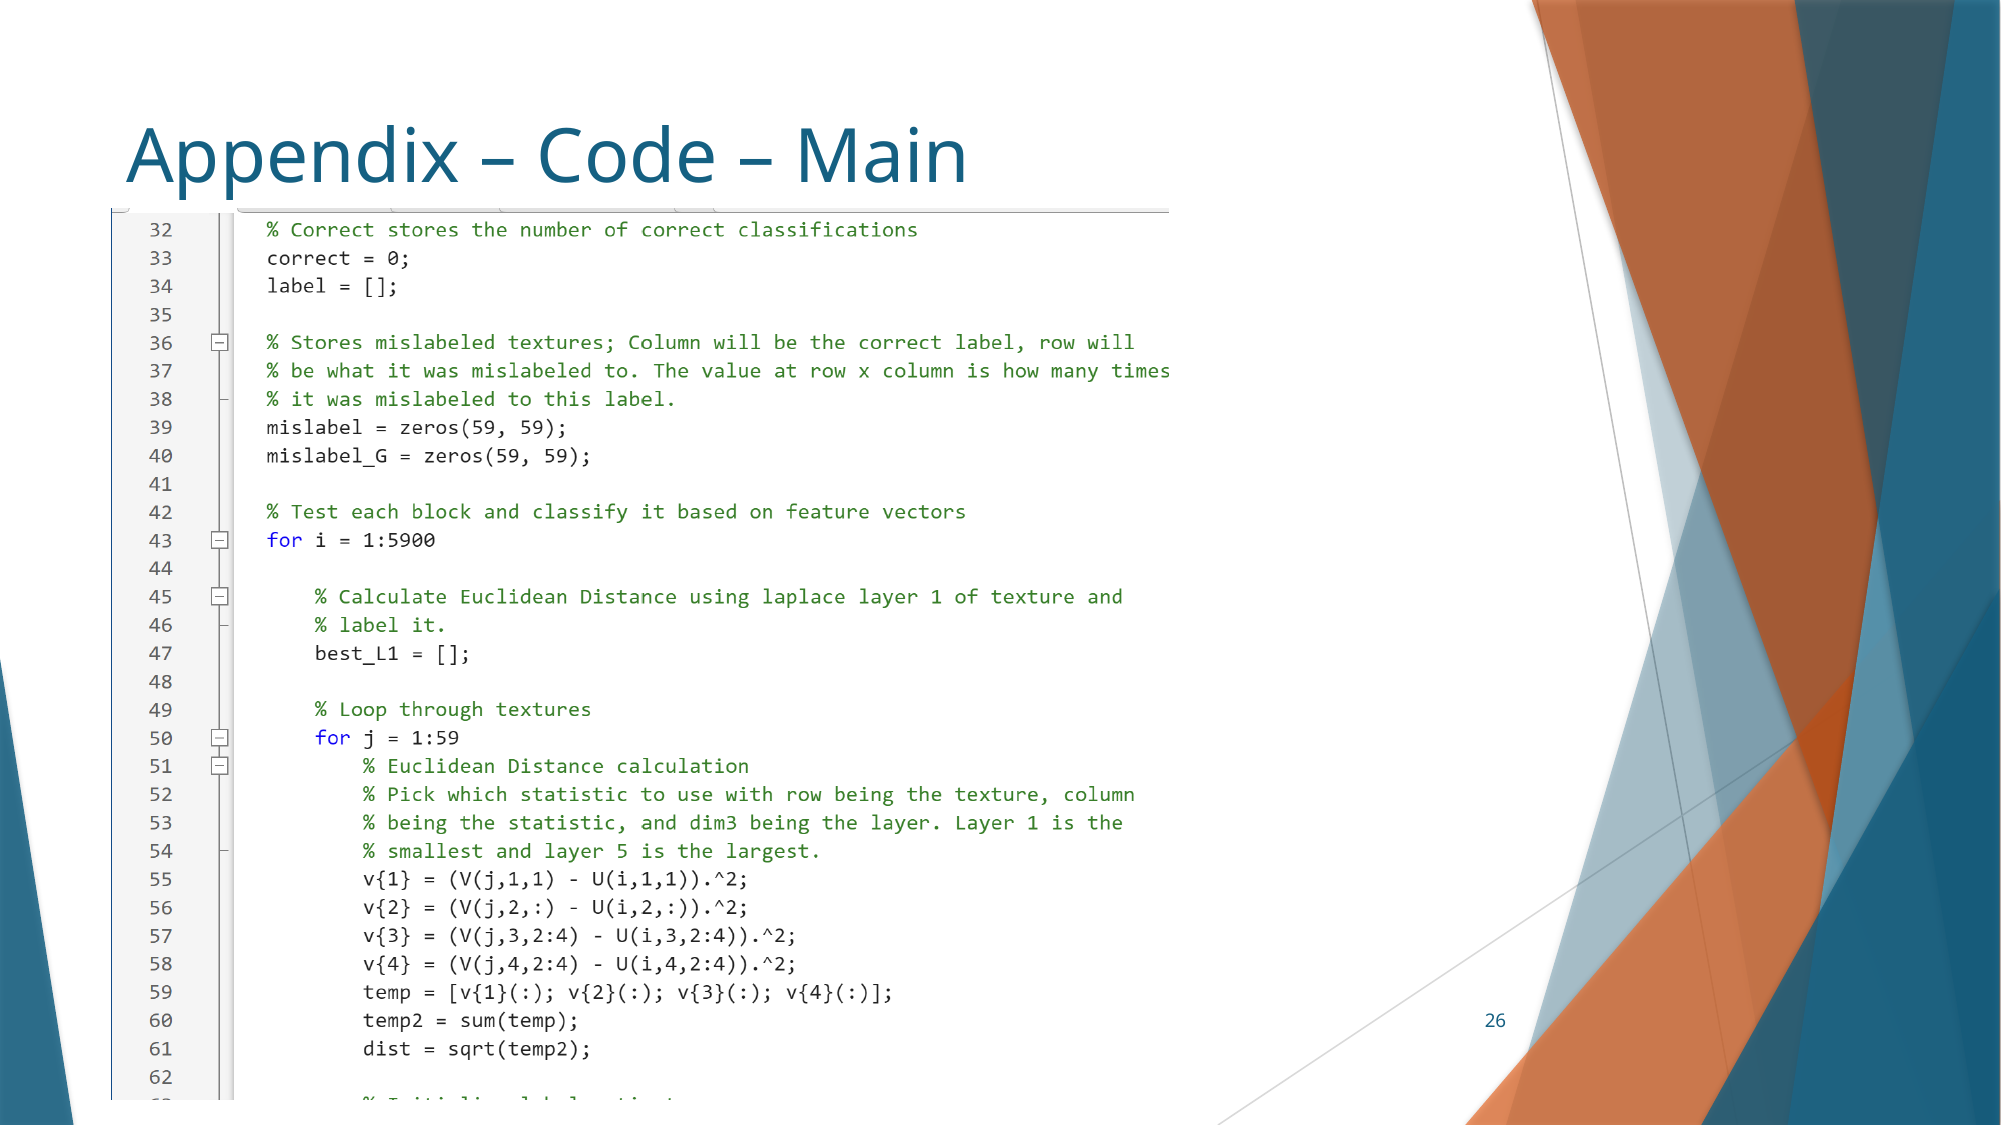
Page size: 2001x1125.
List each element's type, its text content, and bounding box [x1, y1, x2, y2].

title Appendix – Code – Main [111, 99, 1522, 317]
slide_number 26 [1409, 991, 1522, 1051]
picture [110, 207, 1170, 1100]
